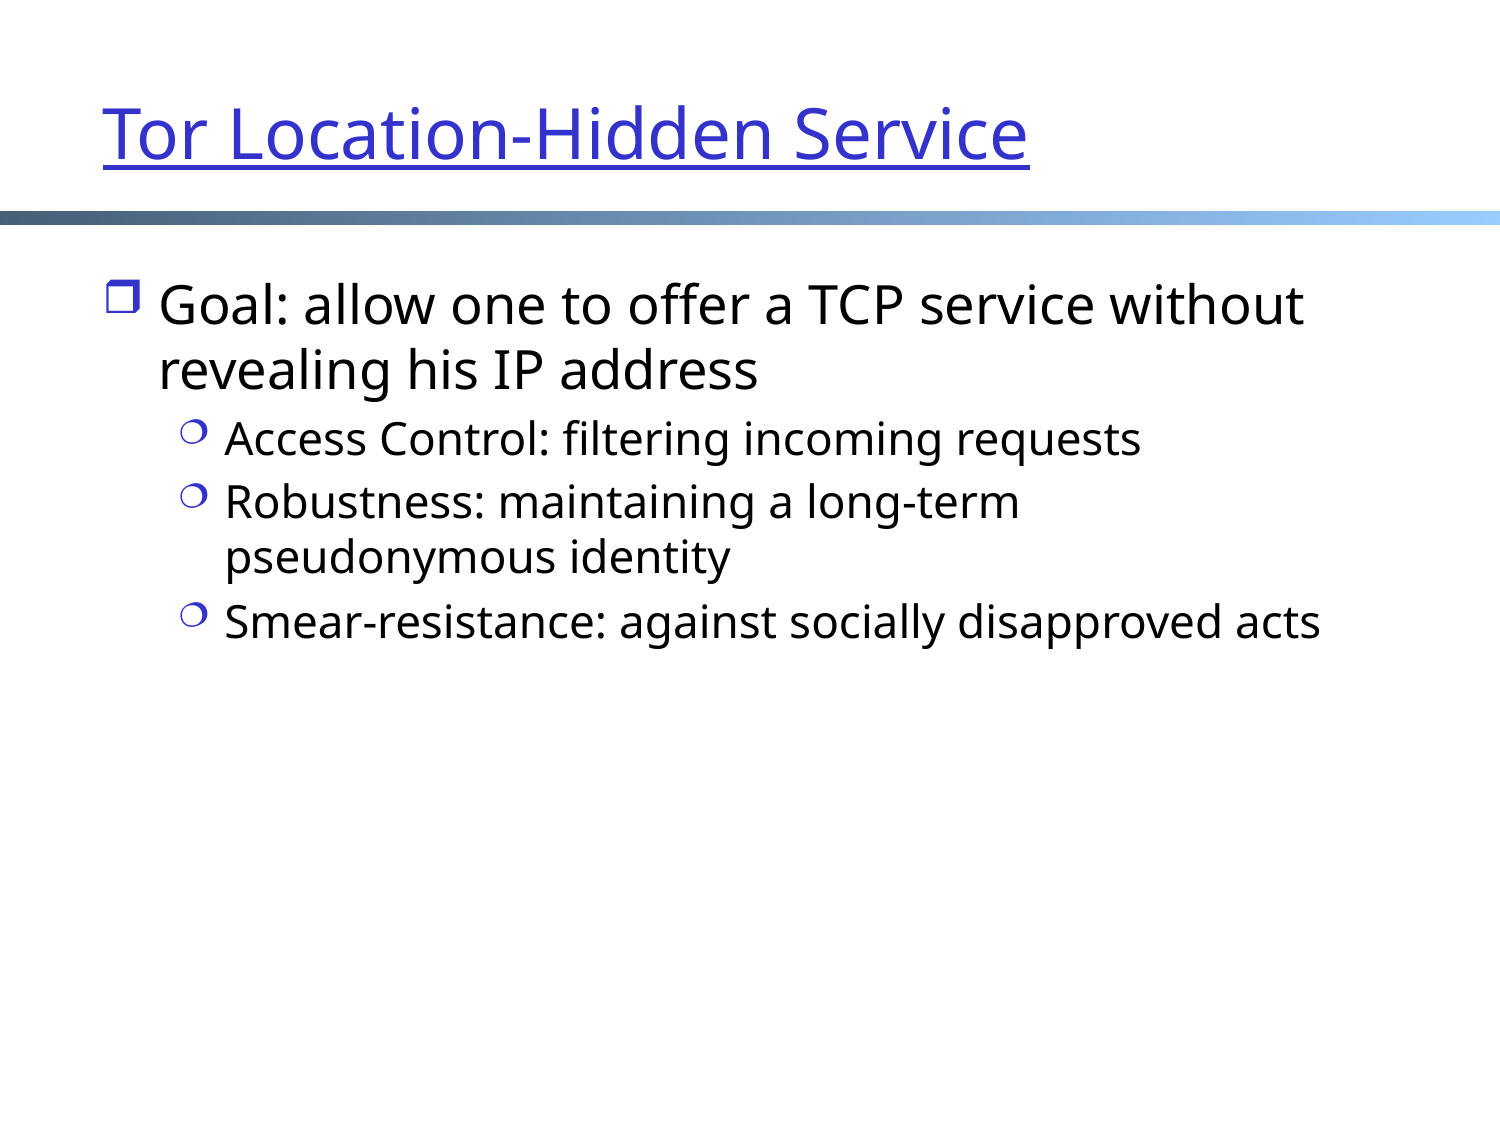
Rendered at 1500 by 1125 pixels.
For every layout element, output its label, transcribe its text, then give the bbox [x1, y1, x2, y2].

text_box [1424, 212, 1428, 224]
list Goal: allow one to offer a TCP service without revealing his IP address Access Control: filtering incoming requests Robustness: maintaining a long-term pseudonymous identity Smear-resistance: against socially disapproved acts [87, 262, 1363, 1025]
title Tor Location-Hidden Service [87, 37, 1363, 225]
